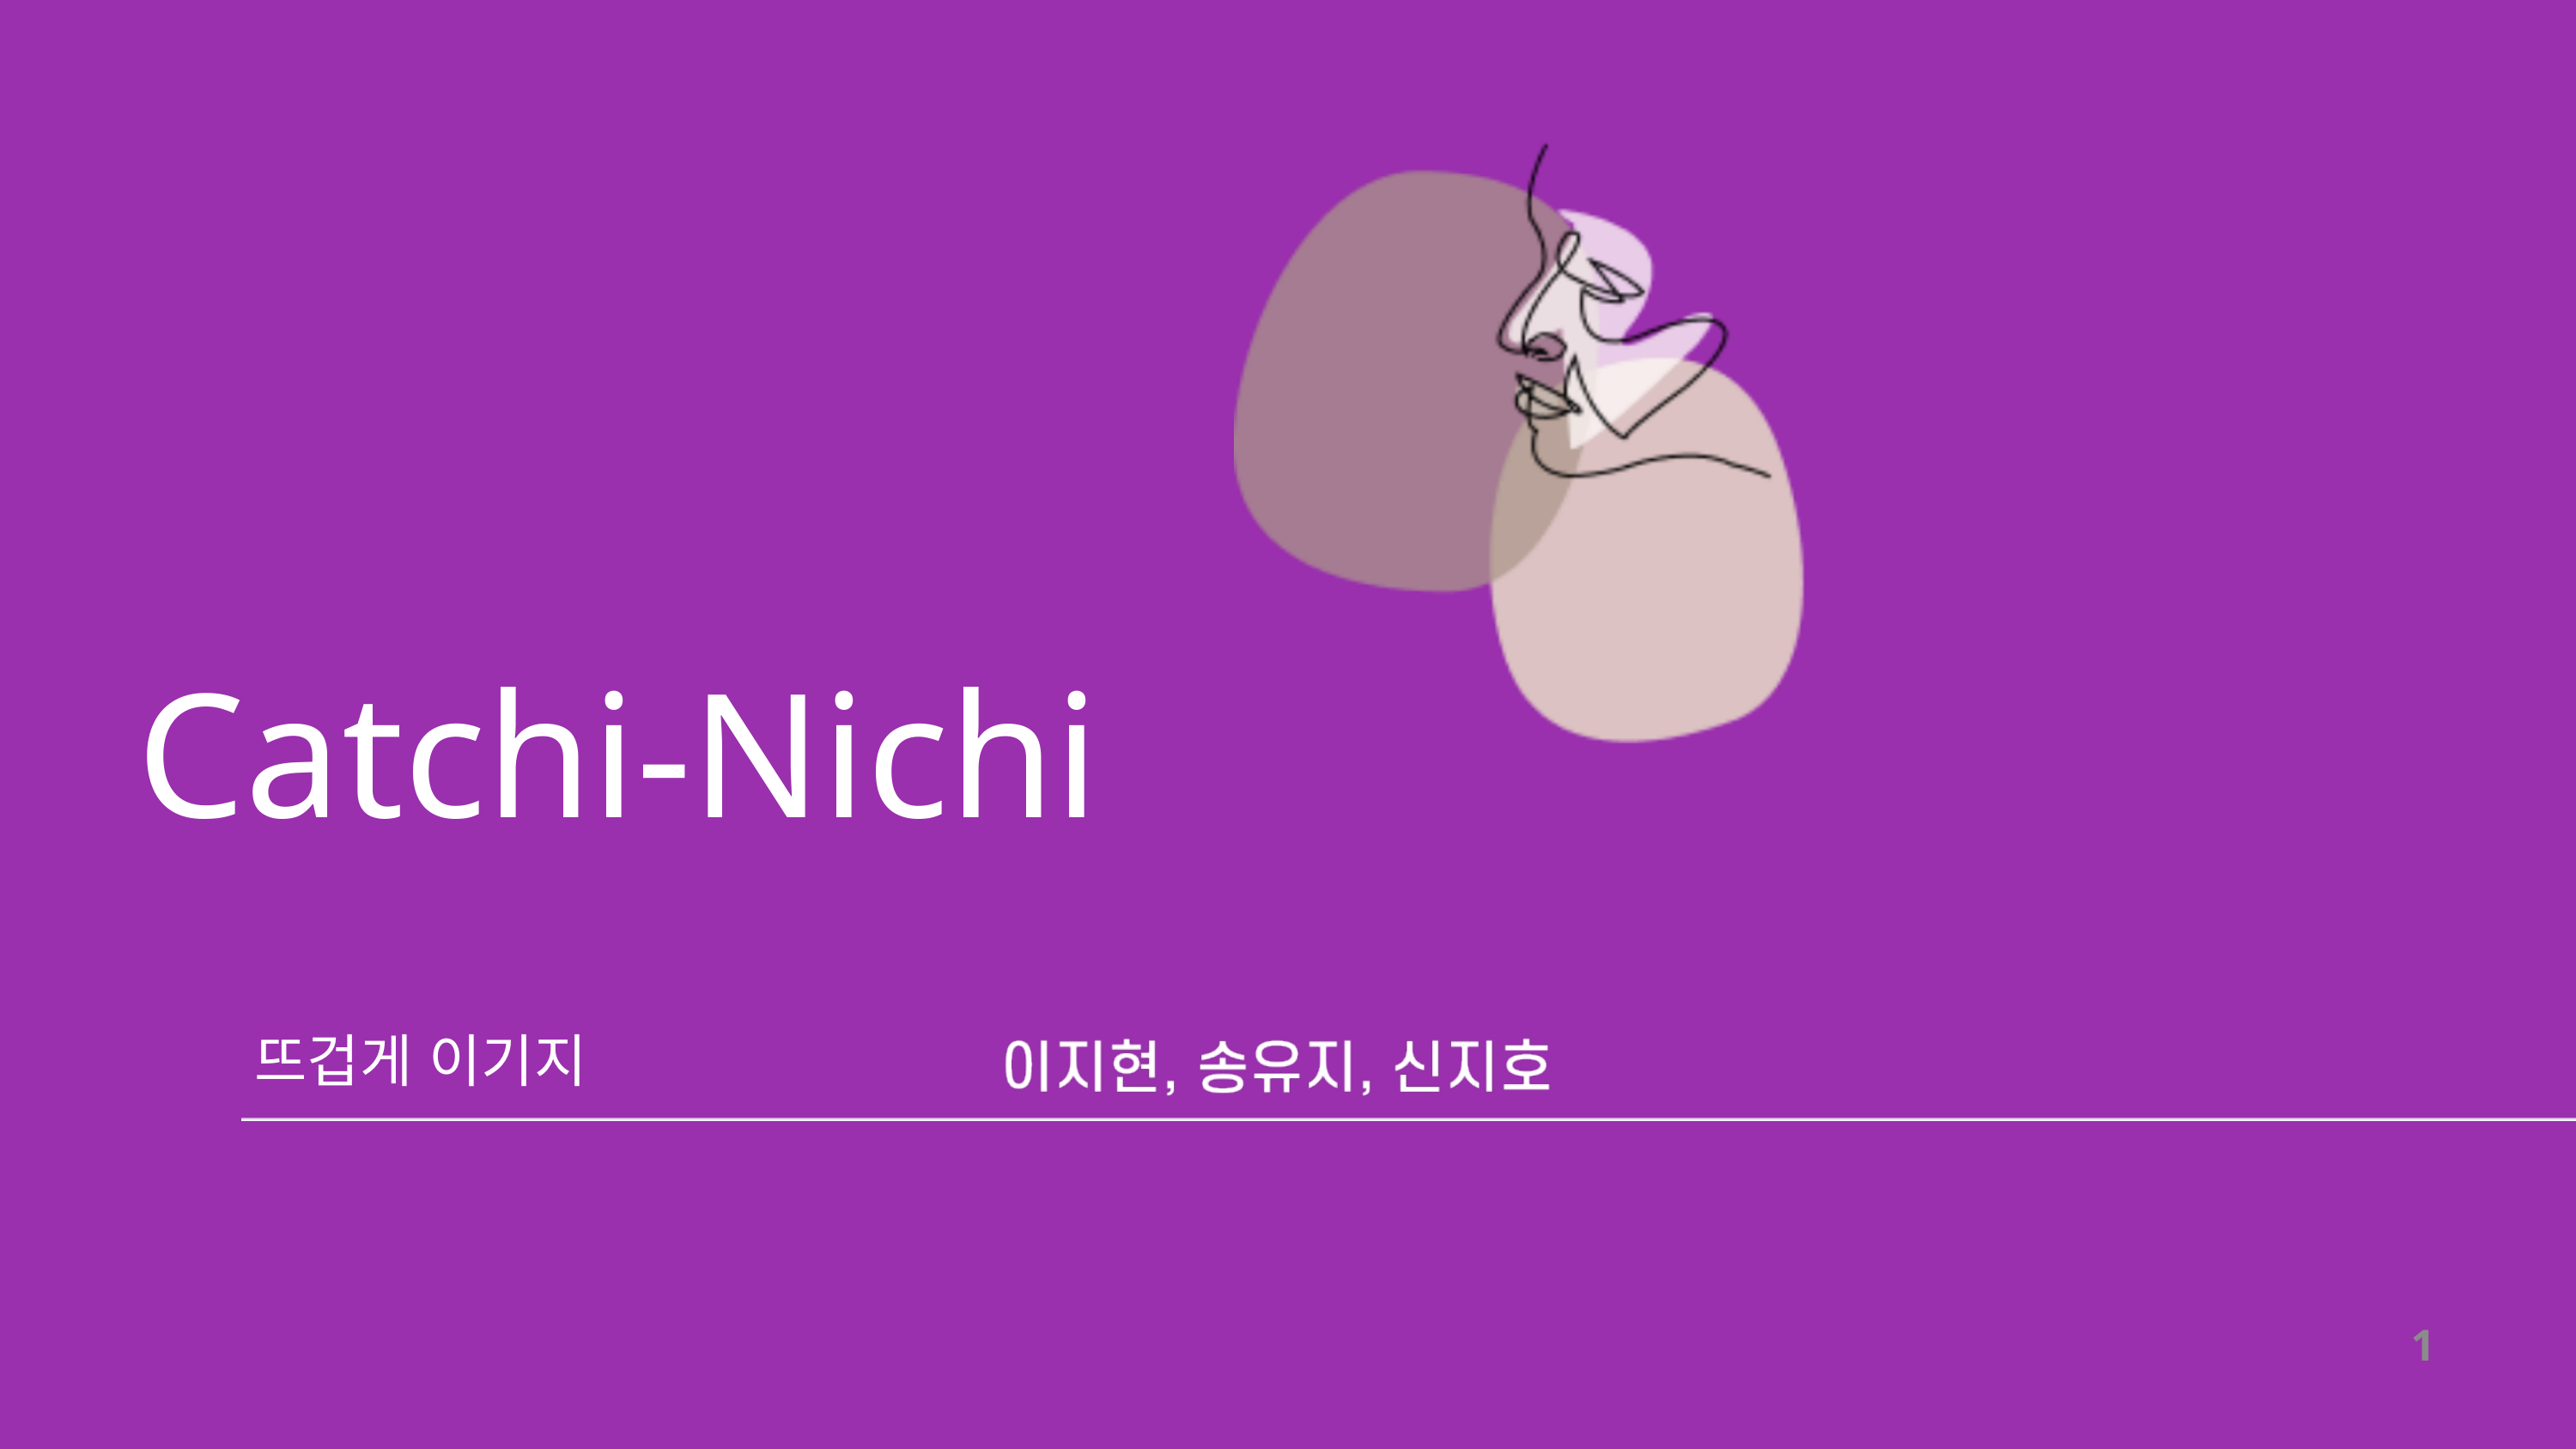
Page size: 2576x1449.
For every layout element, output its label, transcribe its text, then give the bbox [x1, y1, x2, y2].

picture [829, 1018, 1580, 1122]
text_box 뜨겁게 이기지 [241, 1018, 829, 1100]
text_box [1583, 1117, 2576, 1121]
text_box Catchi-Nichi [124, 482, 1166, 865]
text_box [1234, 112, 1861, 788]
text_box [241, 1117, 825, 1121]
slide_number 1 [2148, 1312, 2448, 1363]
